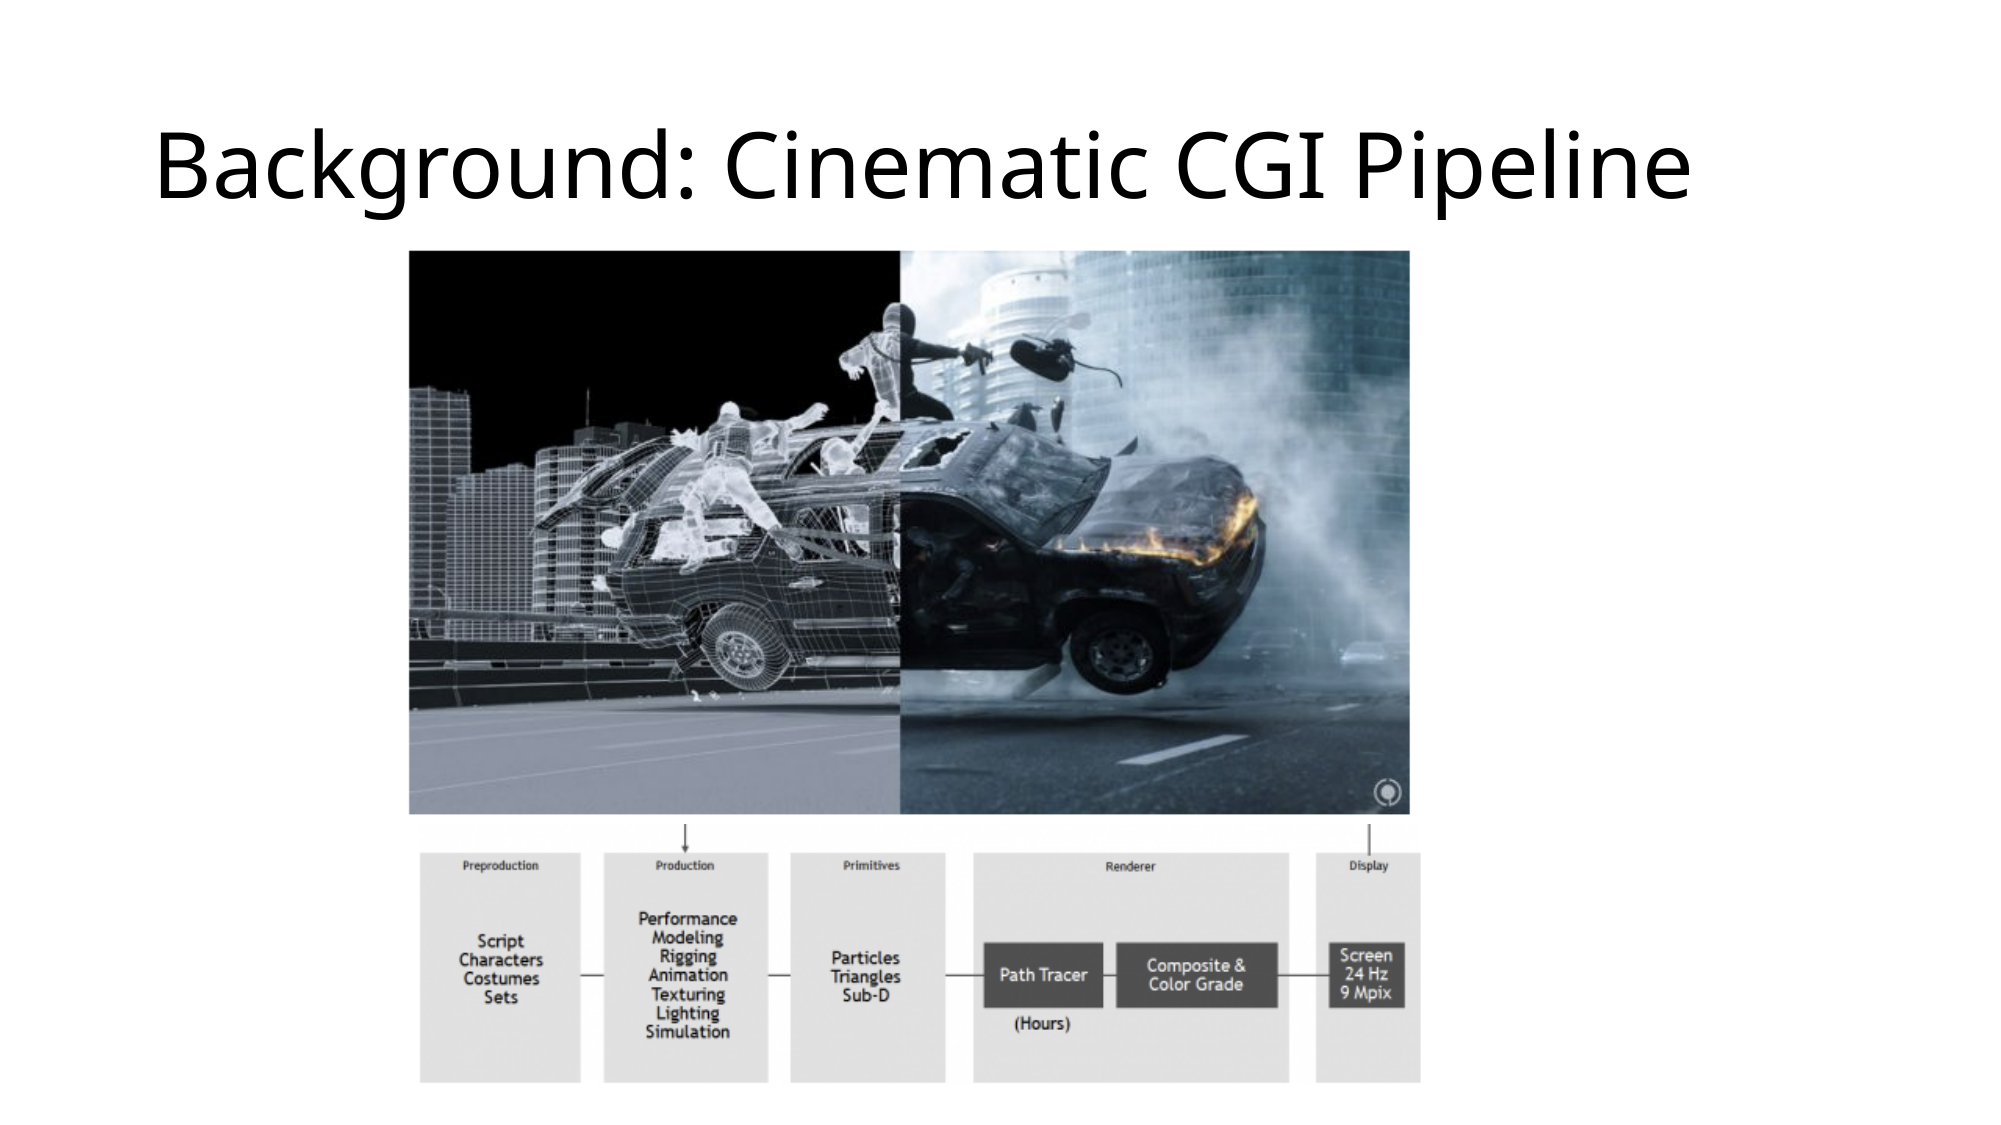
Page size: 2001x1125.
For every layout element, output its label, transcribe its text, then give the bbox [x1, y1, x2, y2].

picture [400, 237, 1436, 1105]
title Background: Cinematic CGI Pipeline [137, 59, 1863, 278]
